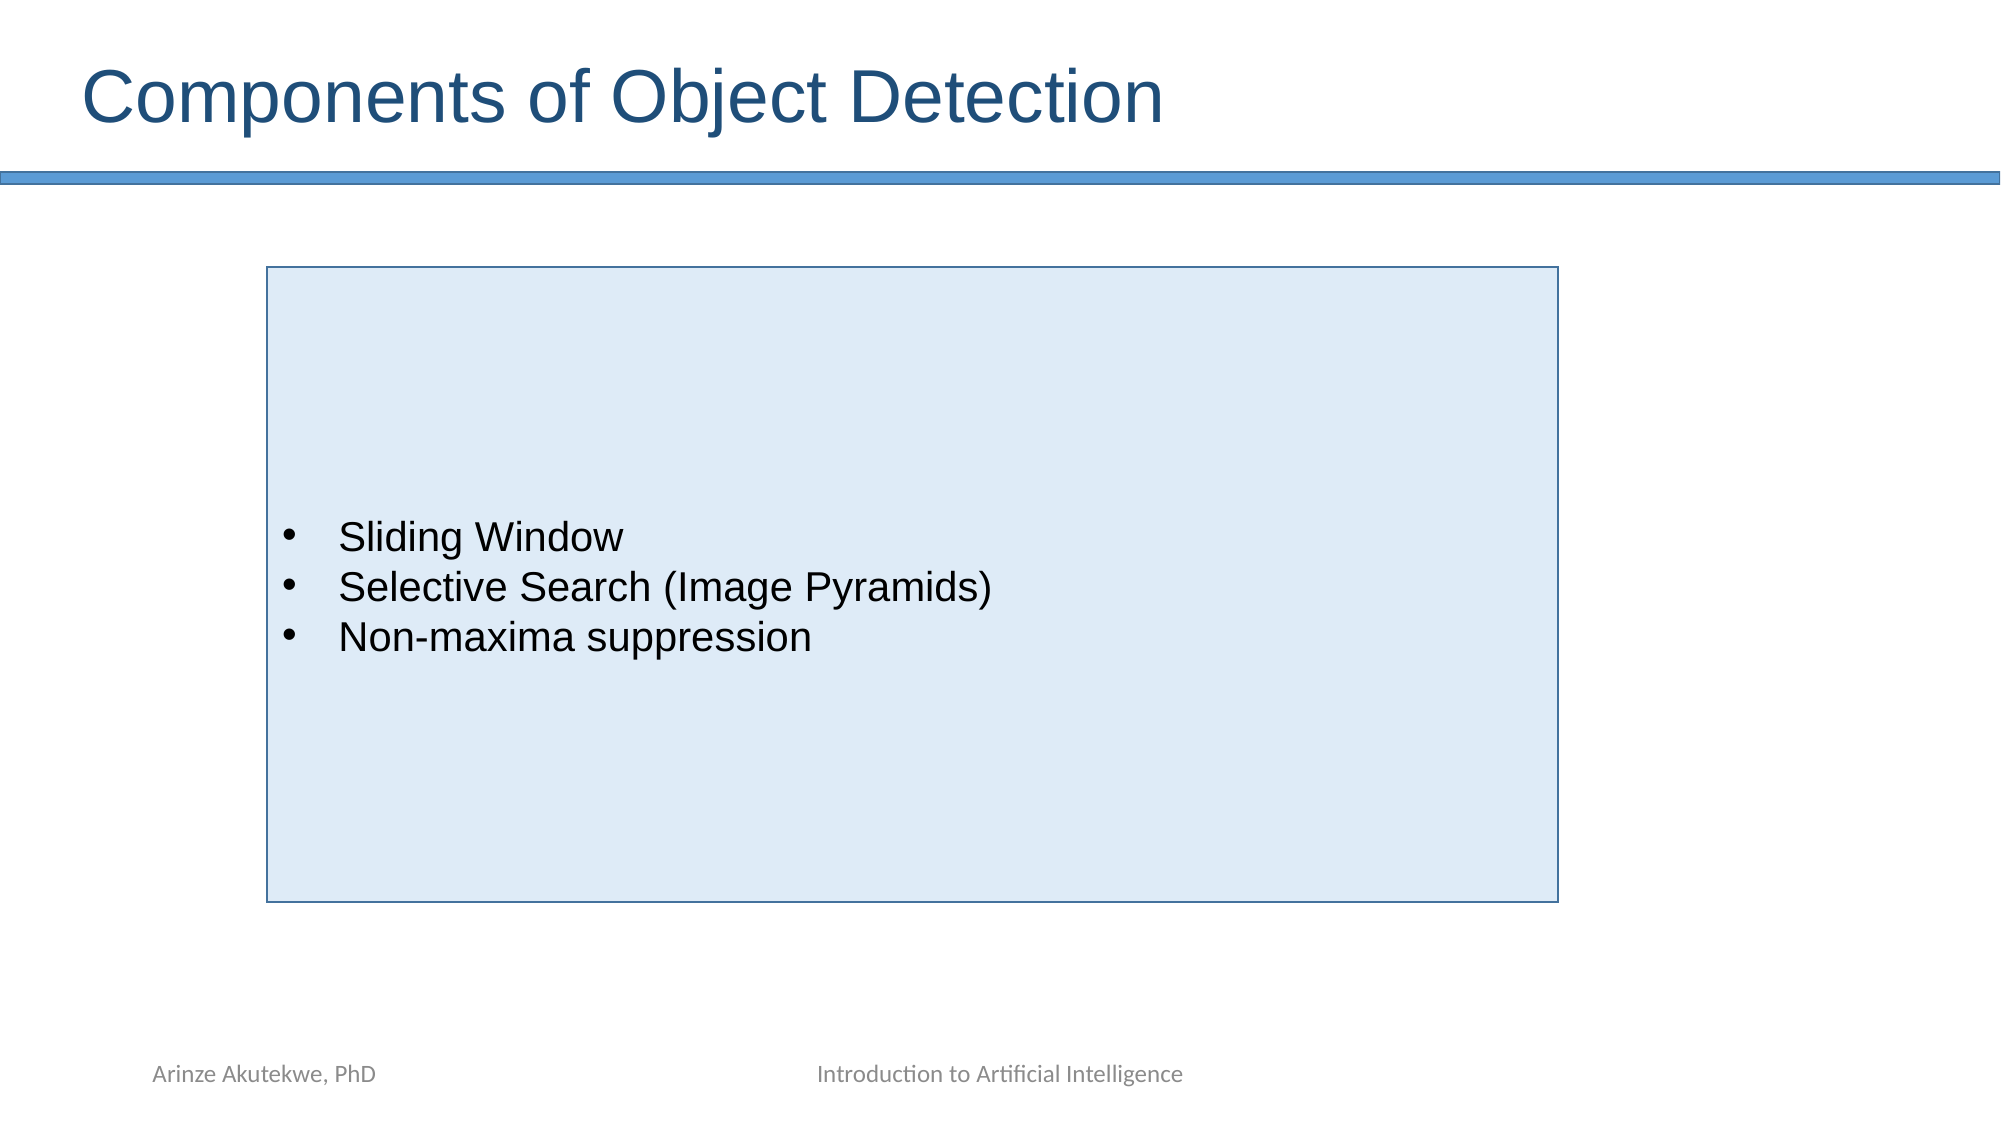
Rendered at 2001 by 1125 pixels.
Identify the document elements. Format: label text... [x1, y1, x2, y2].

text_box Sliding Window Selective Search (Image Pyramids) Non-maxima suppression [266, 266, 1559, 903]
title Components of Object Detection [66, 18, 1792, 178]
